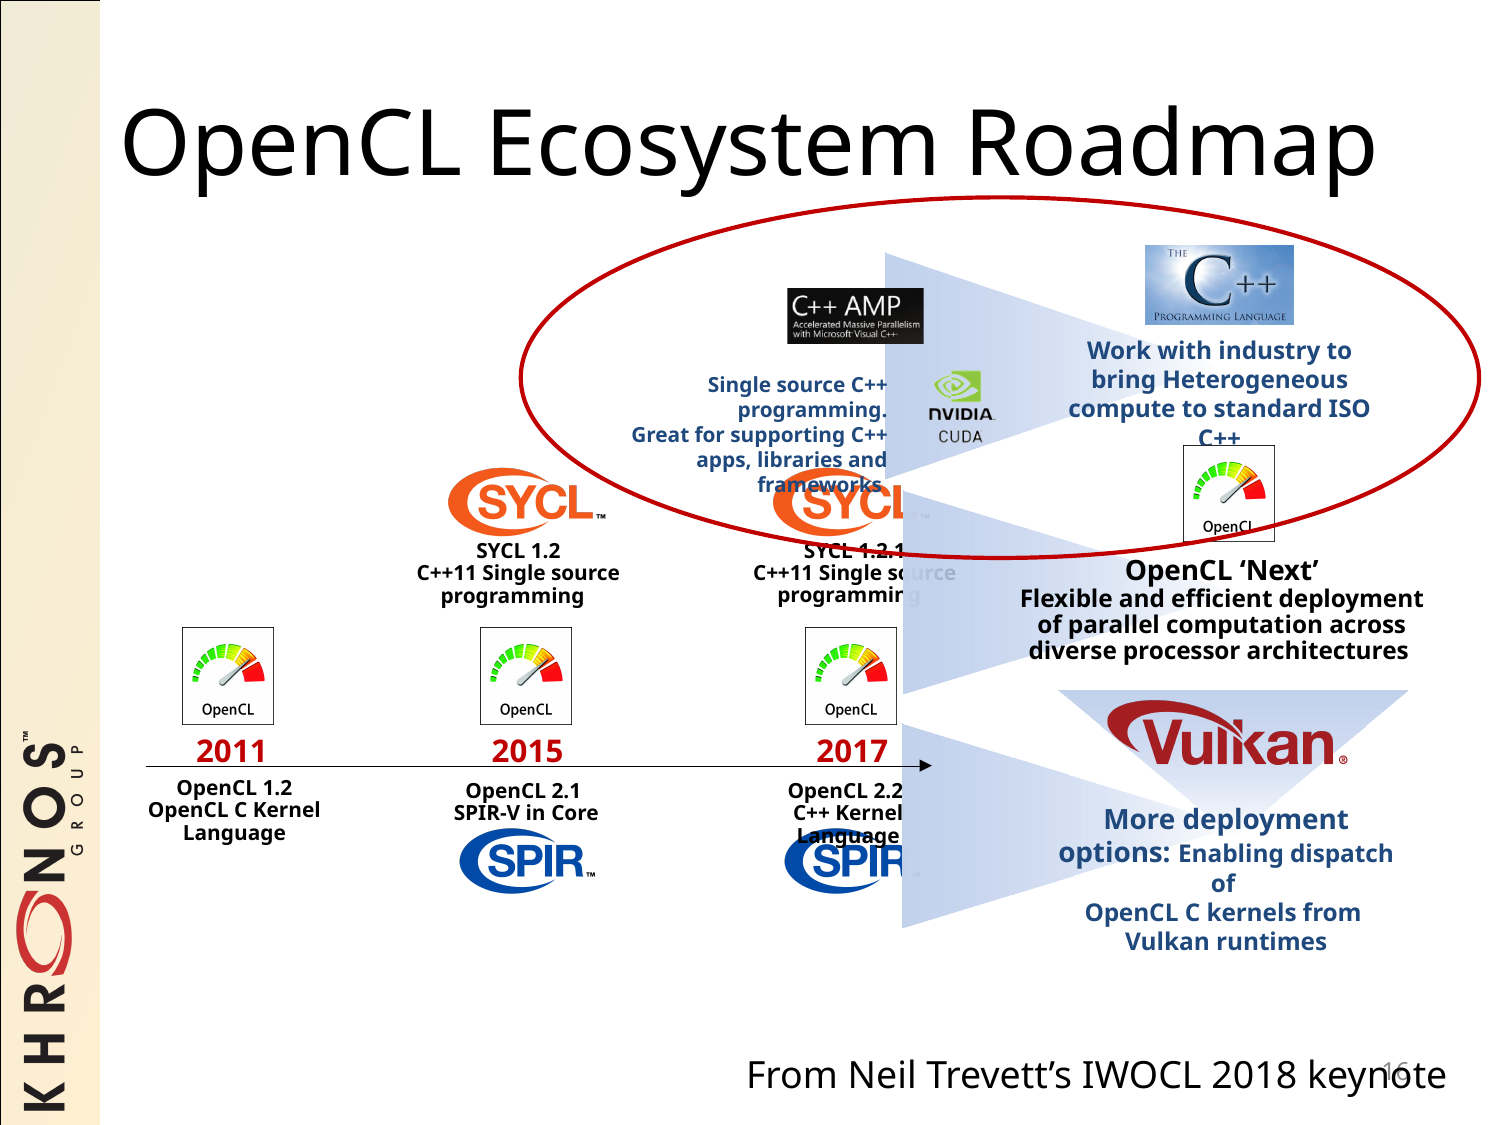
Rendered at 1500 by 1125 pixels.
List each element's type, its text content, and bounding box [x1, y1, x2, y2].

text_box OpenCL 2.1 SPIR-V in Core [438, 774, 614, 832]
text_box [0, 0, 101, 1125]
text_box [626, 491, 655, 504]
text_box 2011 [183, 724, 281, 764]
picture [443, 819, 609, 902]
text_box From Neil Trevett’s IWOCL 2018 keynote [731, 1044, 1464, 1104]
picture [922, 368, 1001, 447]
text_box [520, 197, 1480, 532]
picture [480, 627, 572, 725]
title OpenCL Ecosystem Roadmap [105, 45, 1425, 233]
picture [805, 627, 897, 725]
picture [1145, 245, 1294, 325]
slide_number 16 [1074, 1042, 1425, 1103]
picture [430, 458, 622, 546]
picture [755, 458, 903, 546]
picture [787, 287, 925, 344]
text_box SYCL 1.2.1 C++11 Single source programming [708, 533, 898, 614]
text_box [903, 445, 1439, 694]
text_box OpenCL 1.2 OpenCL C Kernel Language [105, 771, 365, 851]
text_box SYCL 1.2 C++11 Single source programming [372, 534, 665, 614]
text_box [902, 680, 1416, 932]
text_box 2017 [804, 730, 897, 764]
picture [768, 819, 902, 902]
text_box 2015 [479, 726, 577, 764]
picture [182, 627, 274, 725]
text_box OpenCL 2.2 C++ Kernel Language [731, 774, 897, 854]
